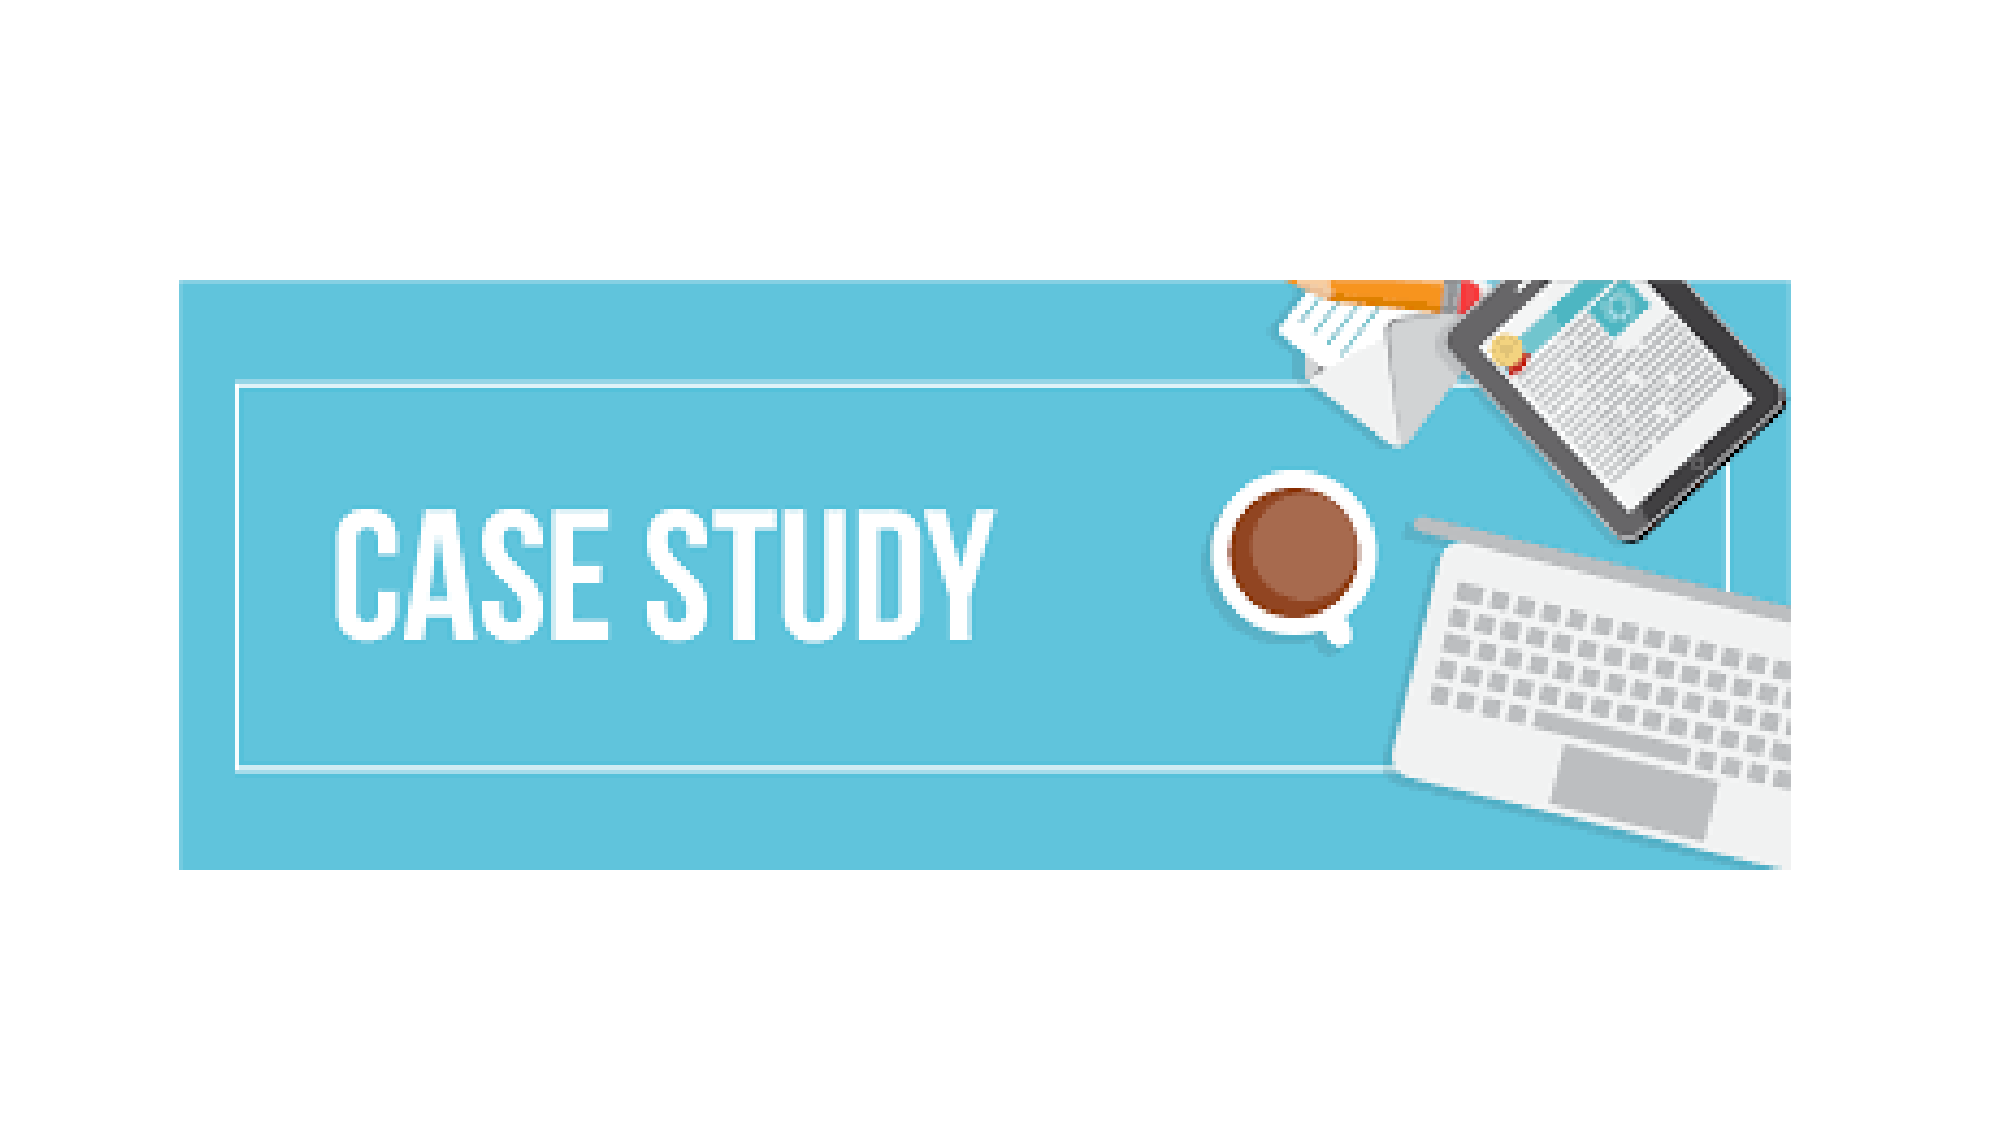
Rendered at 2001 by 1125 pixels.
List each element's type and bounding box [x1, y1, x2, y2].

picture [179, 280, 1791, 870]
